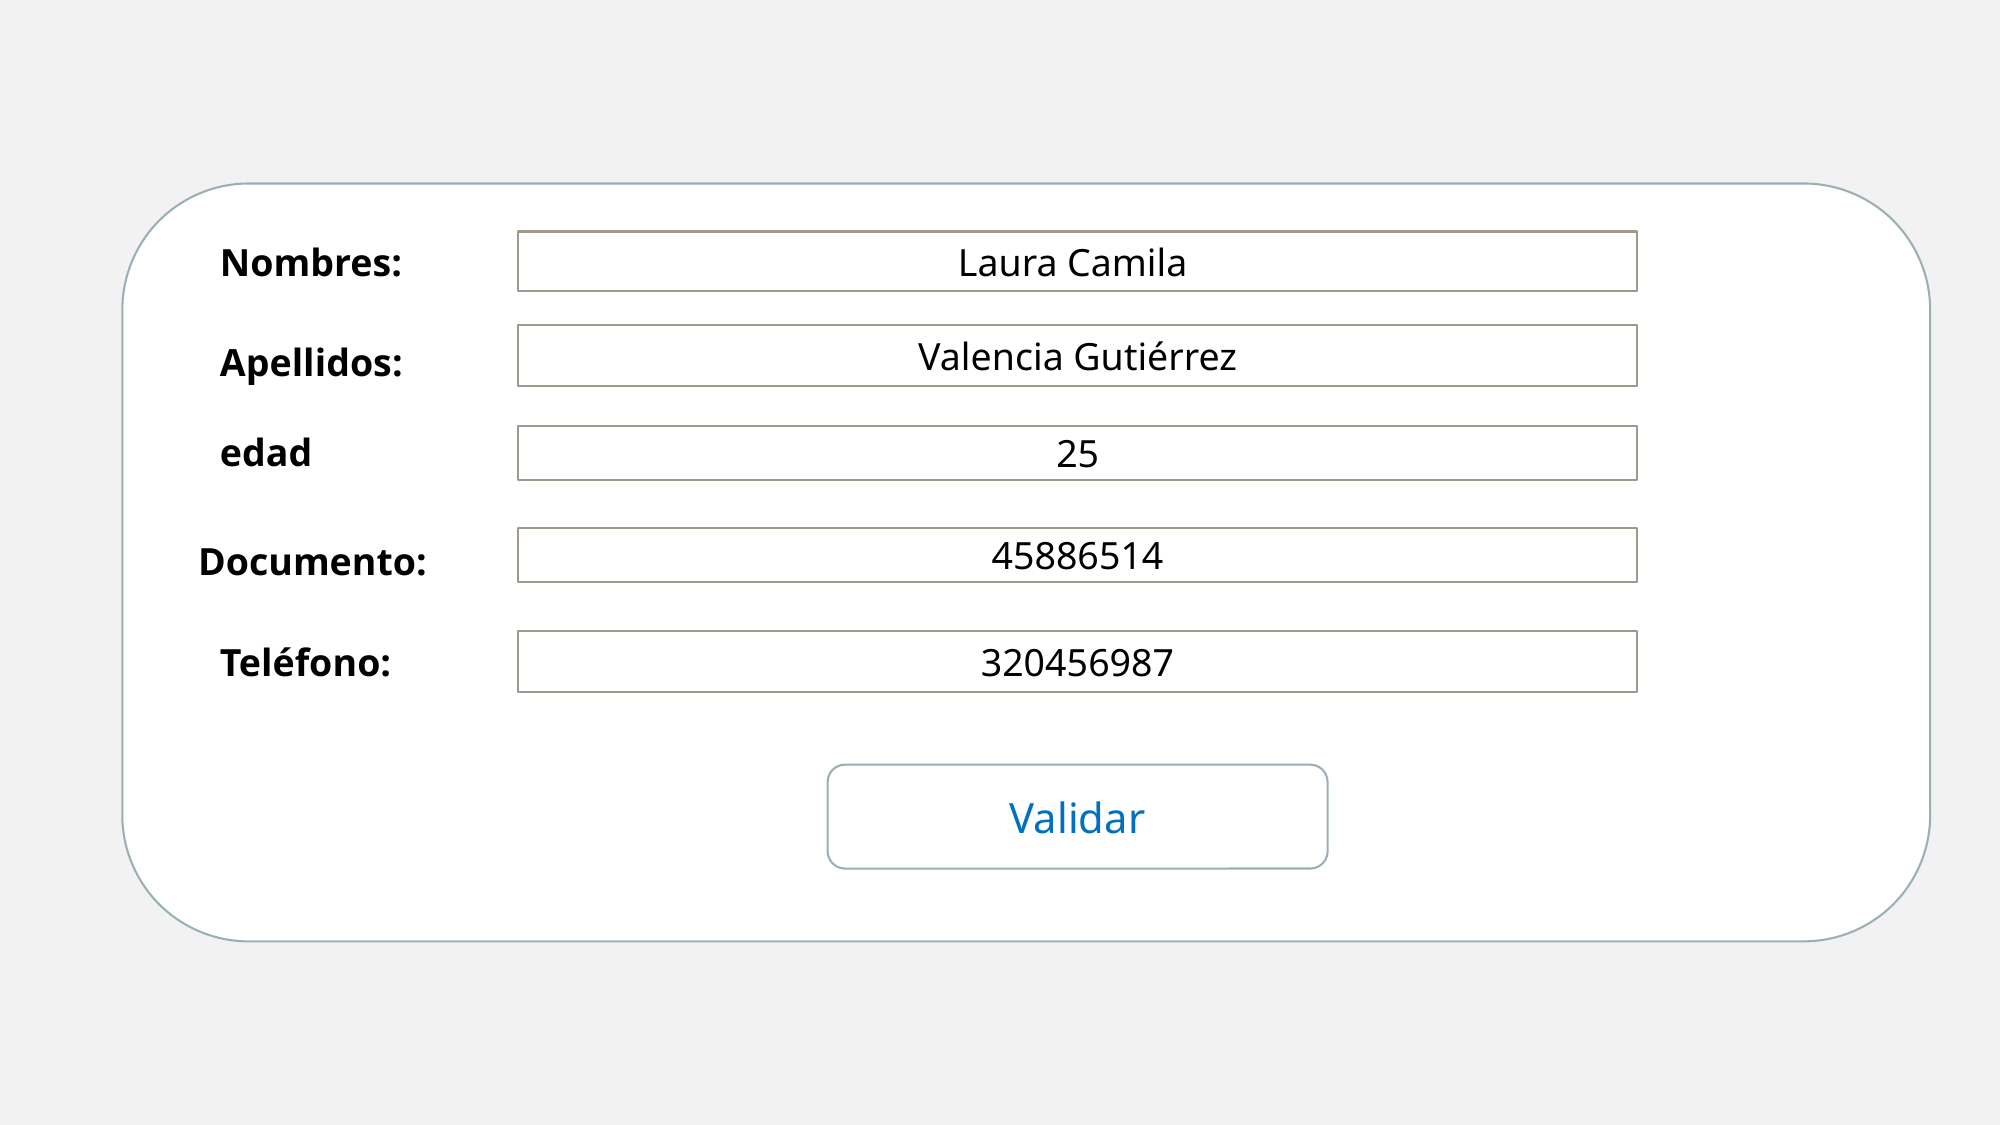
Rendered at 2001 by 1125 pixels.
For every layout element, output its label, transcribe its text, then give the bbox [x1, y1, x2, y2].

text_box [121, 182, 1932, 943]
text_box Teléfono: [205, 631, 517, 691]
text_box Apellidos: [205, 331, 645, 391]
text_box Nombres: [205, 231, 517, 292]
text_box 320456987 [517, 630, 1638, 693]
text_box edad [205, 421, 645, 482]
text_box 25 [645, 425, 1638, 481]
text_box 45886514 [517, 527, 1638, 583]
text_box Validar [826, 763, 1329, 870]
text_box Documento: [183, 530, 623, 591]
text_box Laura Camila [517, 230, 1638, 292]
text_box Valencia Gutiérrez [517, 324, 1638, 387]
